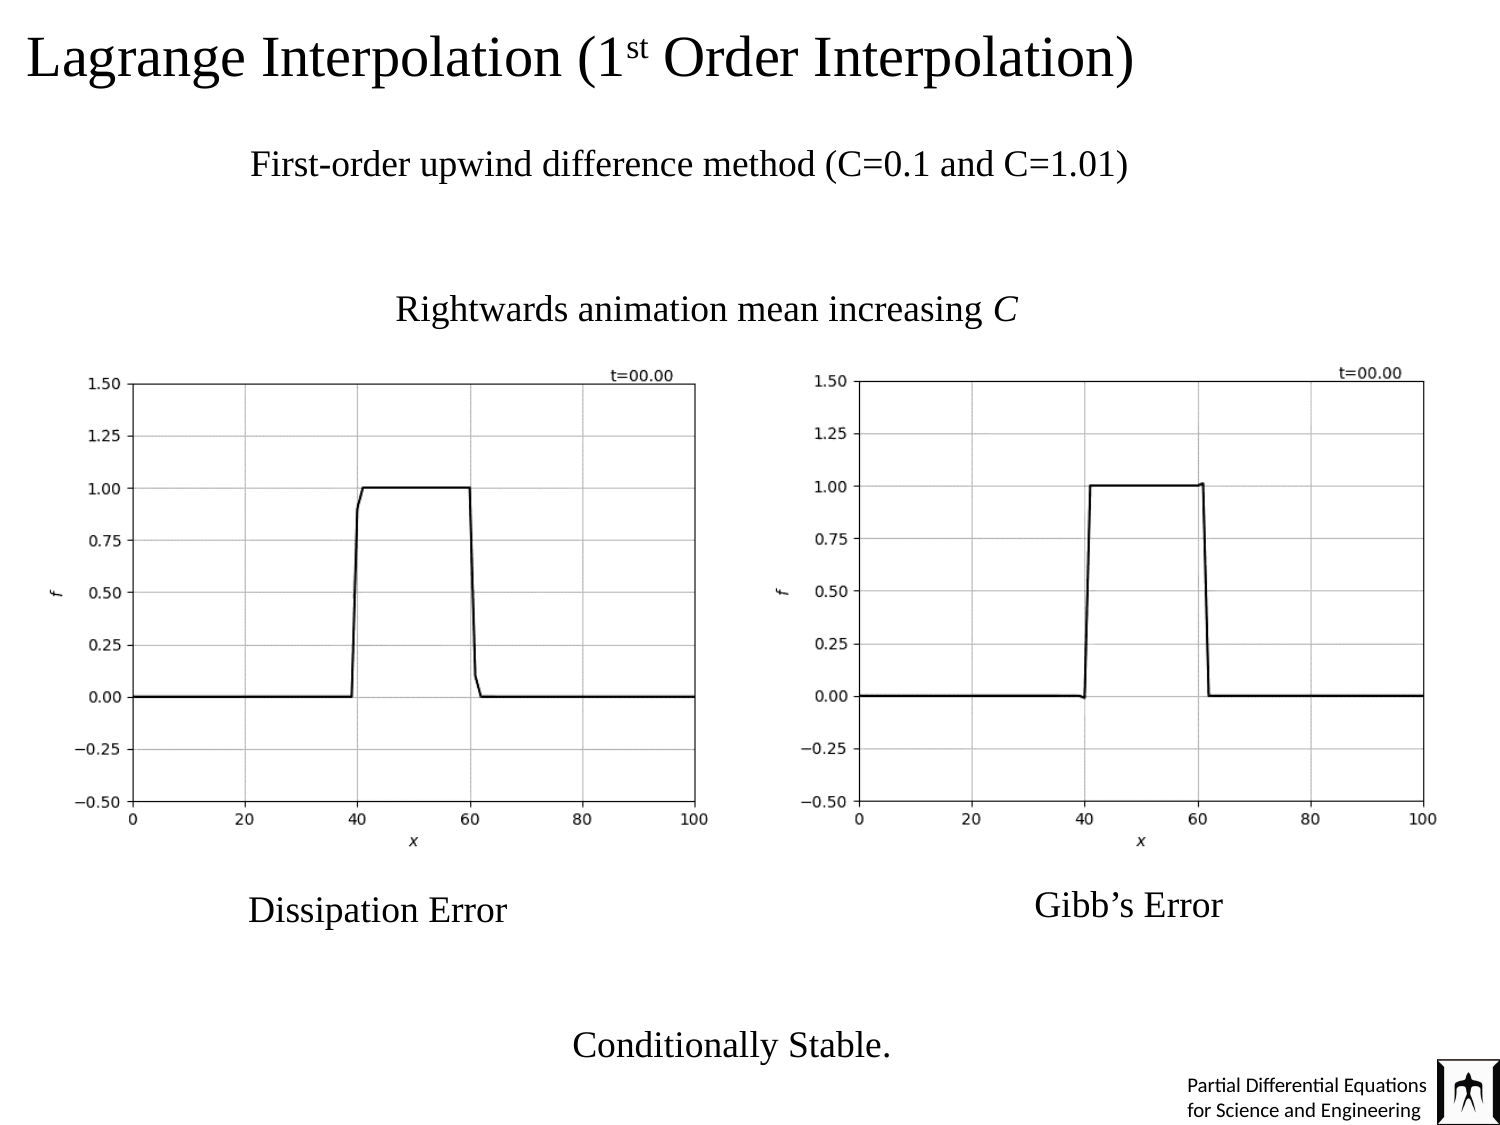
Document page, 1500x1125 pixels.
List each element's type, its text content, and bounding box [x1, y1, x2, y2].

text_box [41, 317, 762, 862]
picture [1437, 1059, 1500, 1125]
text_box Gibb’s Error [1019, 872, 1239, 933]
text_box Rightwards animation mean increasing C [380, 276, 1033, 315]
text_box Dissipation Error [233, 877, 523, 938]
text_box First-order upwind difference method (C=0.1 and C=1.01) [235, 132, 1145, 192]
text_box Conditionally Stable. [557, 1012, 907, 1073]
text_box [766, 314, 1498, 862]
title Lagrange Interpolation (1st Order Interpolation) [11, 8, 1265, 98]
